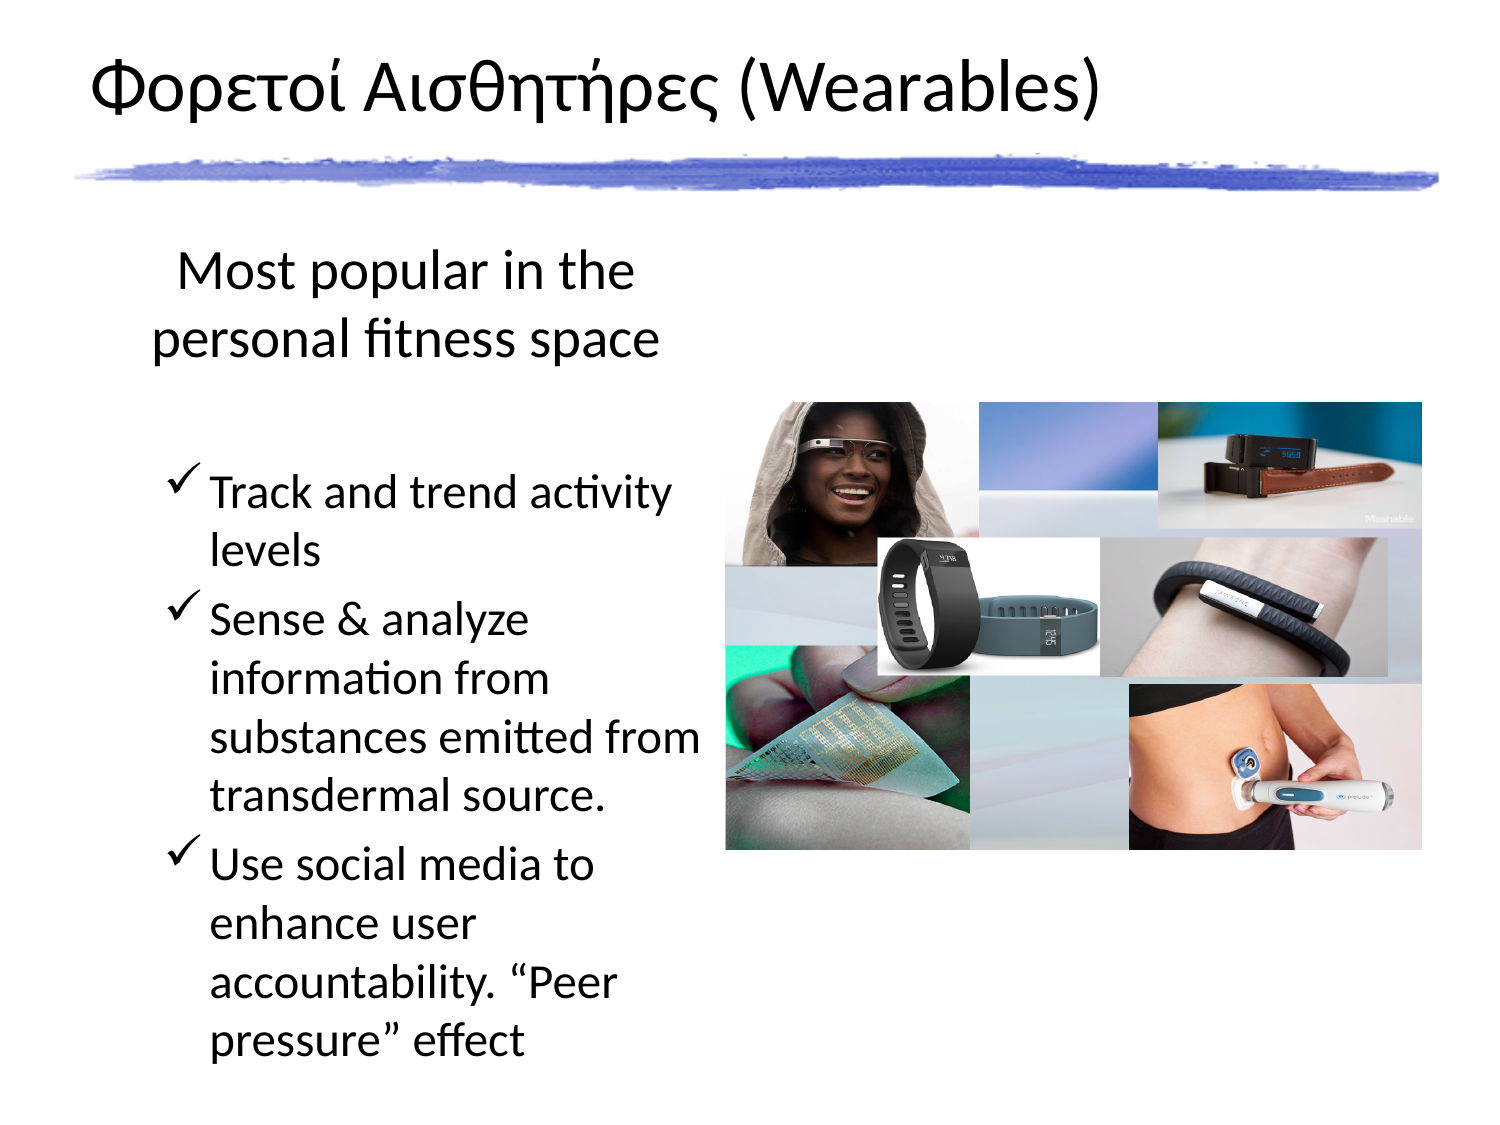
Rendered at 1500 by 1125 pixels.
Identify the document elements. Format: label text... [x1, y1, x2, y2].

title Φορετοί Αισθητήρες (Wearables) [75, 12, 1425, 150]
picture [724, 399, 1422, 851]
picture [62, 153, 1450, 200]
list Most popular in the personal fitness space Track and trend activity levels Sense & analyze information from substances emitted from transdermal source. Use social media to enhance user accountability. “Peer pressure” effect [75, 224, 738, 1075]
